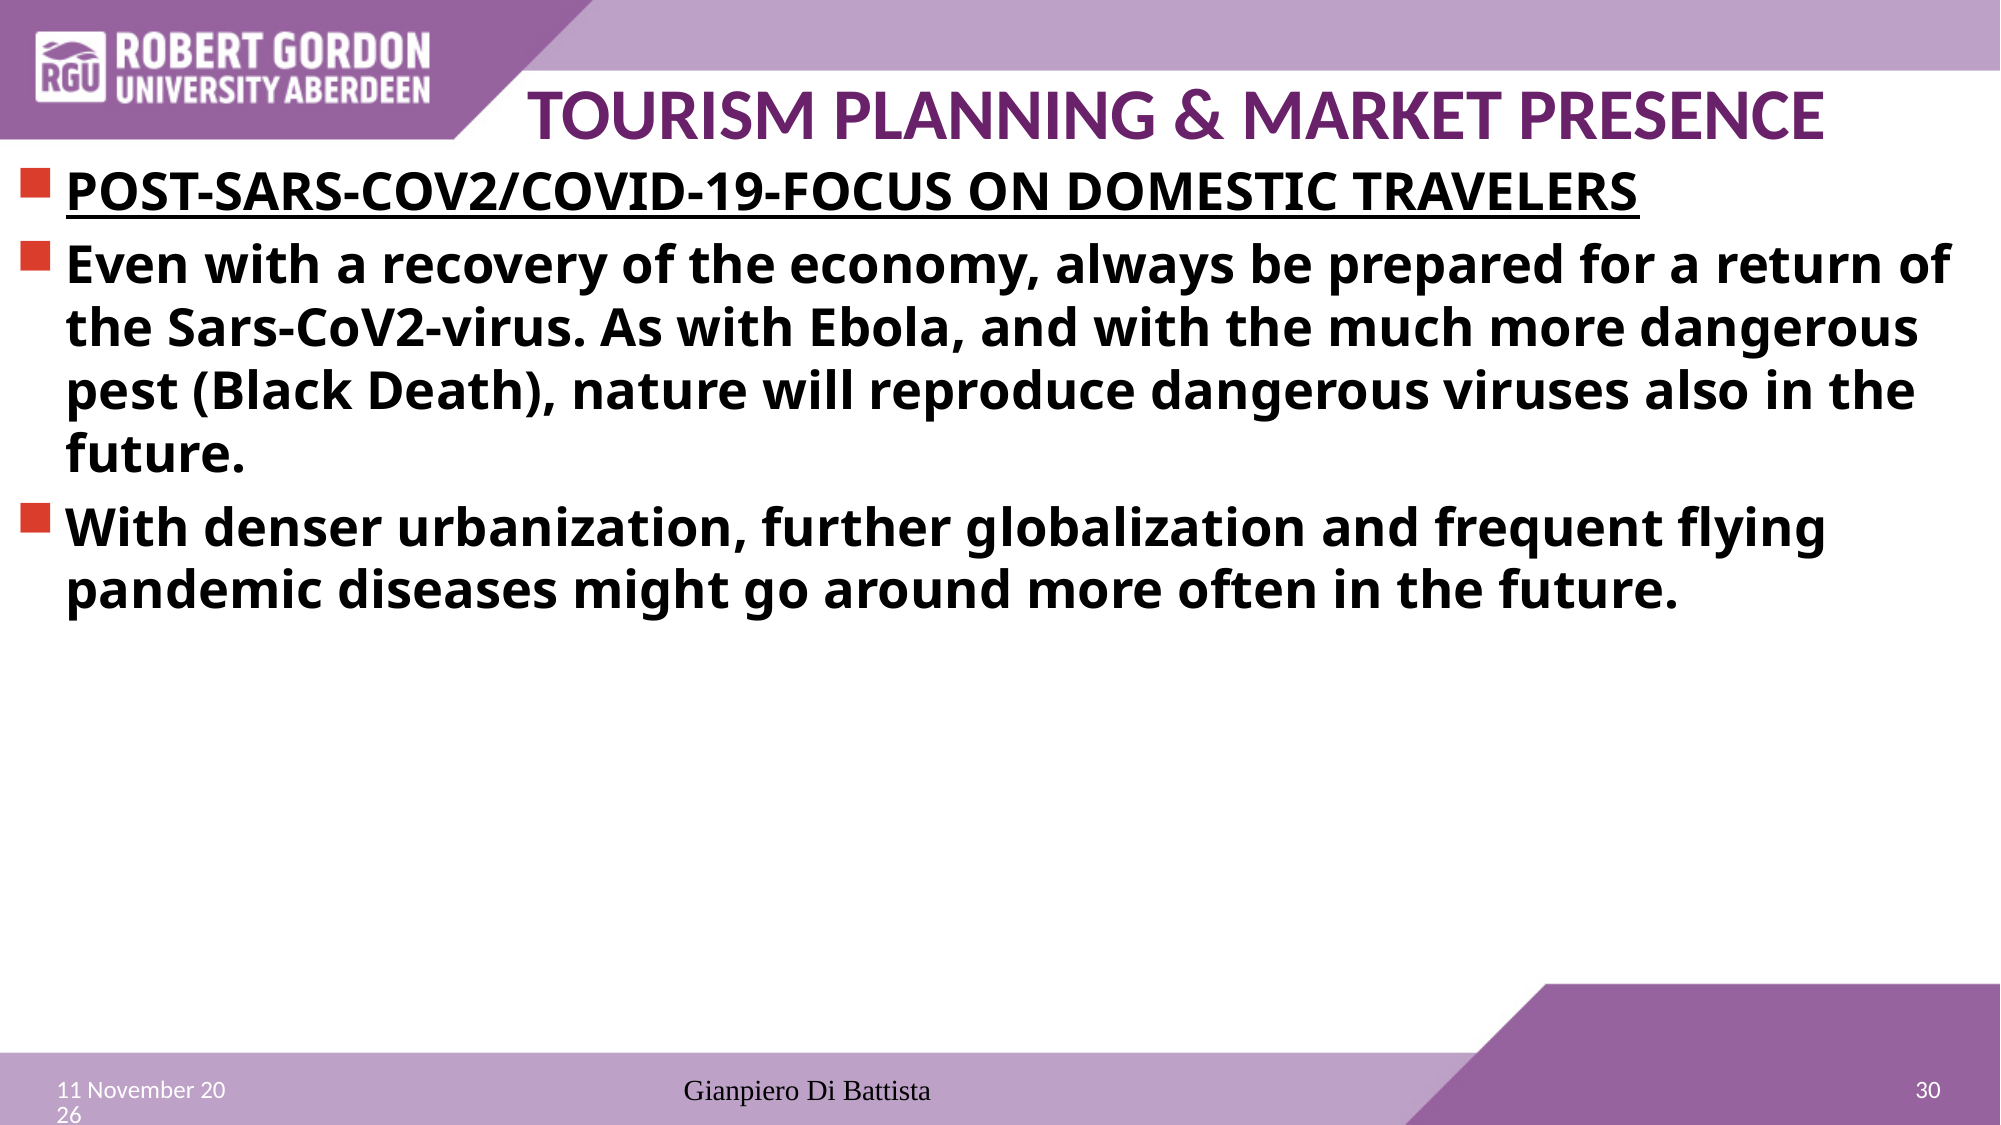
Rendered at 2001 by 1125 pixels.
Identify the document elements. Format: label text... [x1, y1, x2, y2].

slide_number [41, 1058, 250, 1119]
title TOURISM PLANNING & MARKET PRESENCE [512, 68, 1956, 276]
slide_number 30 [1412, 1058, 1956, 1119]
picture [0, 0, 2000, 150]
picture [0, 631, 2000, 1125]
text_box POST-SARS-COV2/COVID-19-FOCUS ON DOMESTIC TRAVELERS Even with a recovery of the economy, always be prepared for a return of the Sars-CoV2-virus. As with Ebola, and with the much more dangerous pest (Black Death), nature will reproduce dangerous viruses also in the future. With denser urbanization, further globalization and frequent flying pandemic diseases might go around more often in the future. [0, 150, 2000, 631]
footer Gianpiero Di Battista [284, 1058, 1330, 1119]
